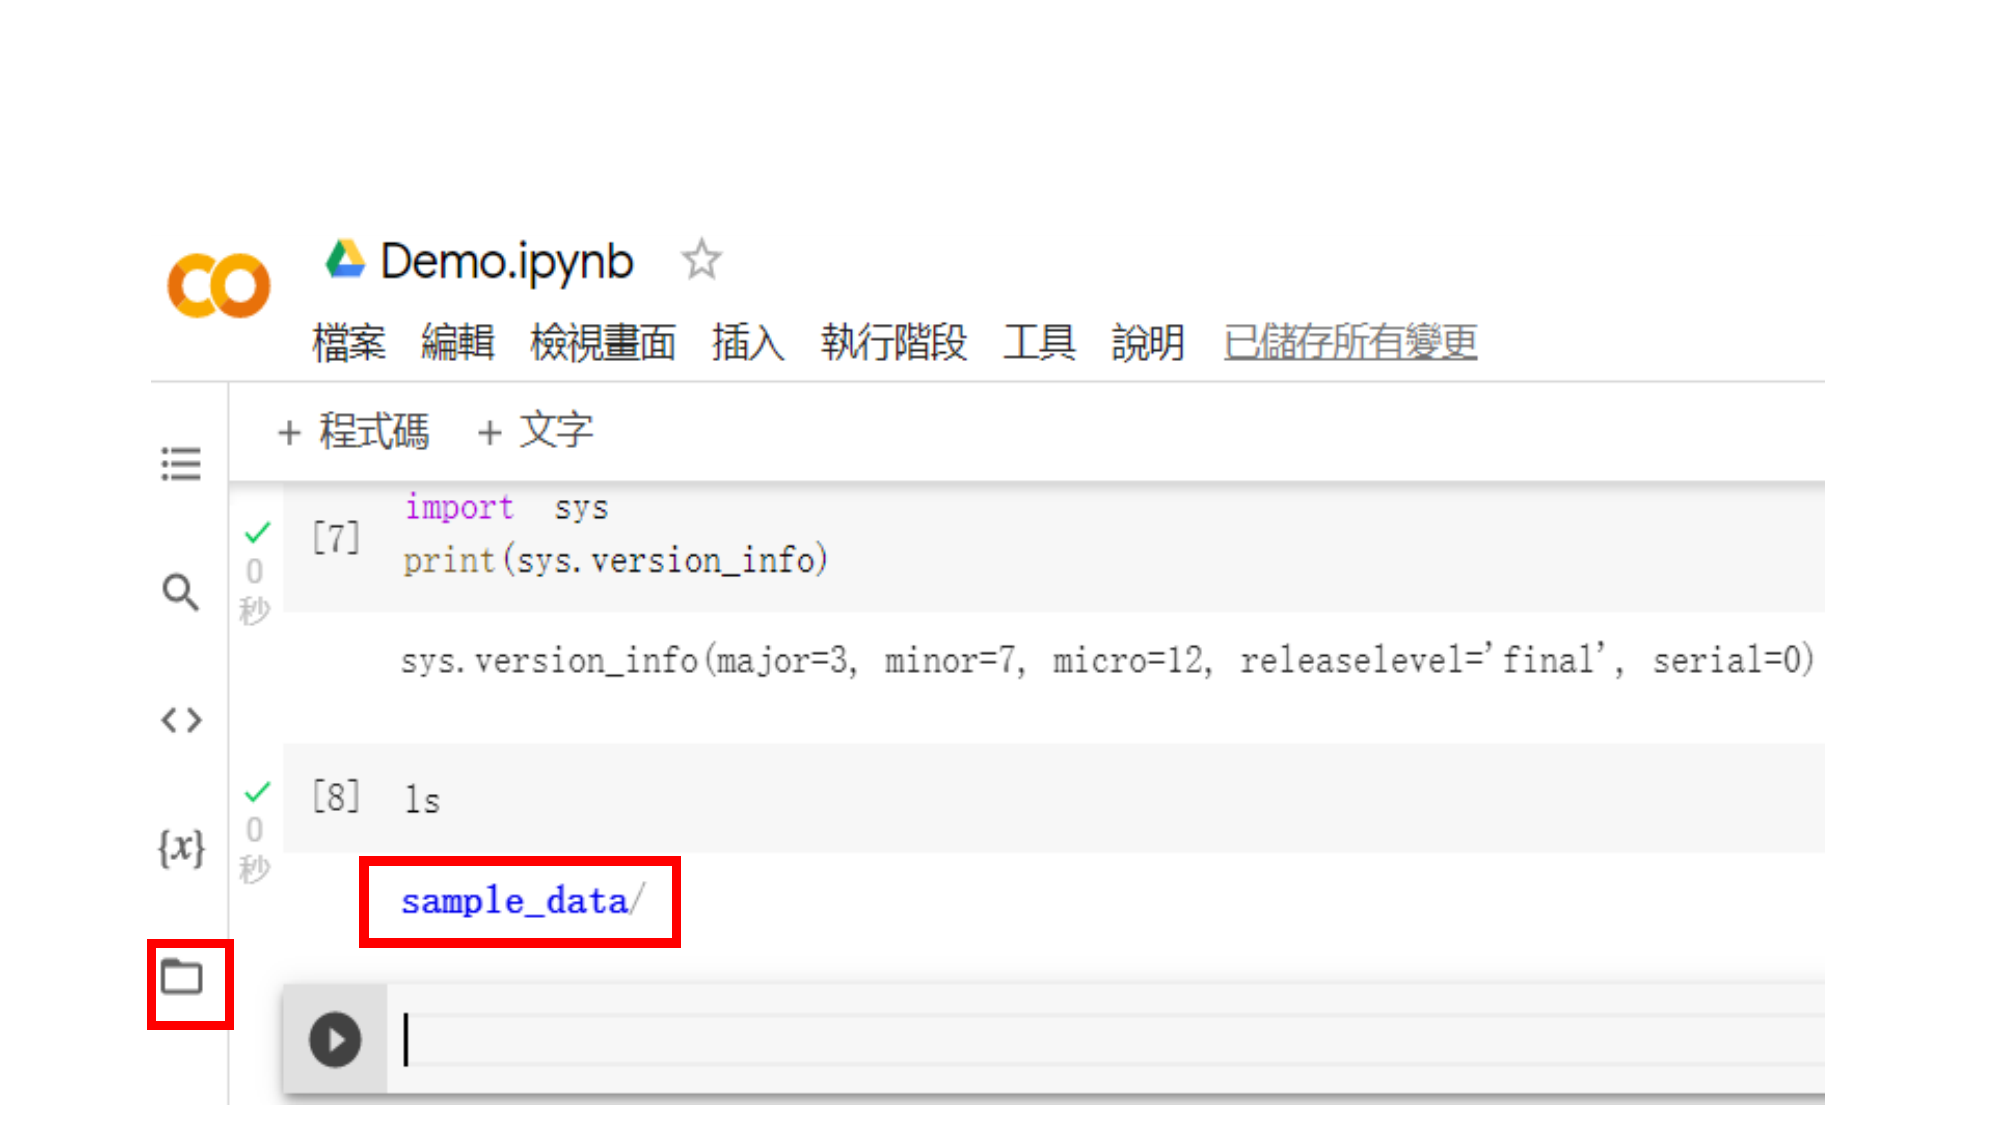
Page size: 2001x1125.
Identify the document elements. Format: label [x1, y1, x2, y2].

picture [151, 234, 1825, 1105]
